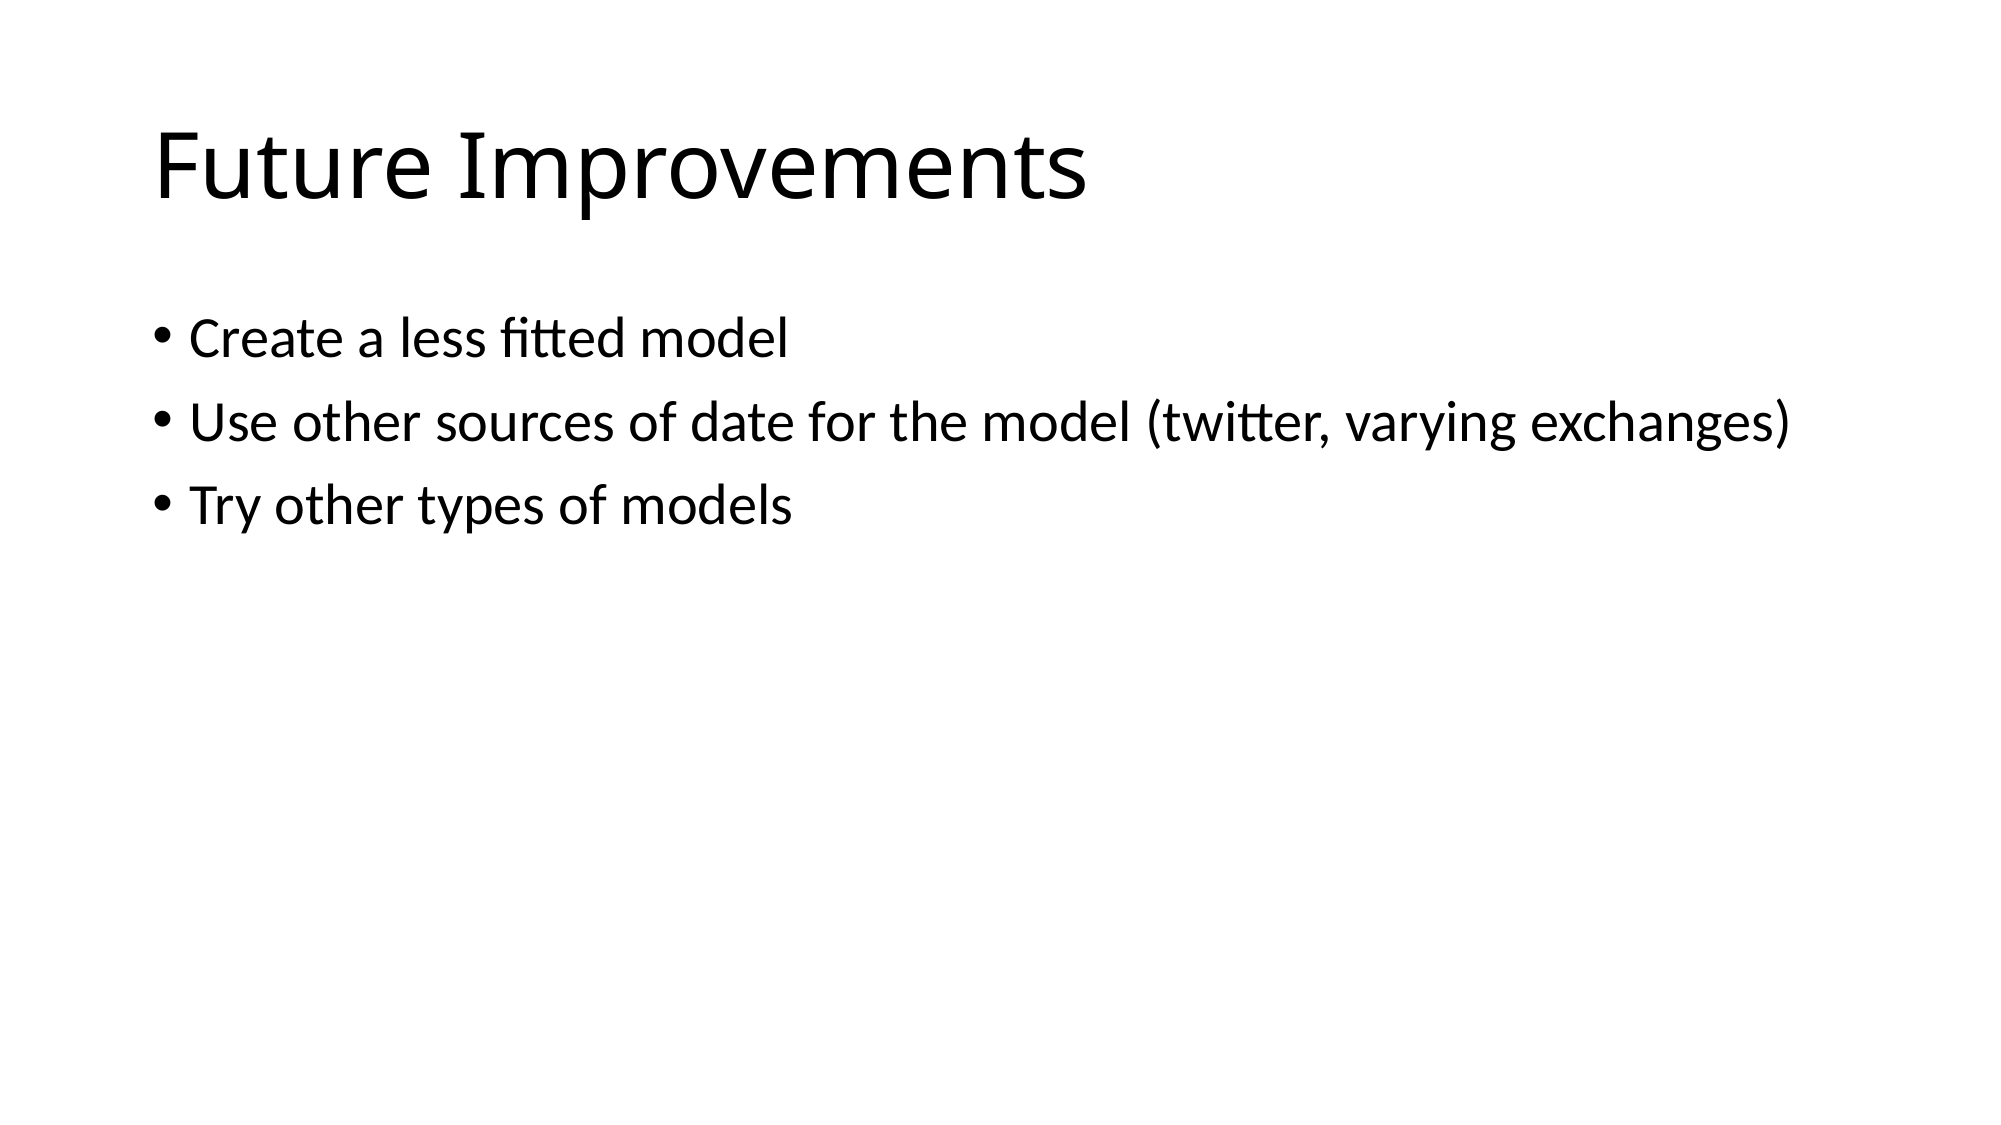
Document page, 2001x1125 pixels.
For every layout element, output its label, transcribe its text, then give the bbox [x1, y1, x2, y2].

title Future Improvements [137, 59, 1863, 278]
list Create a less fitted model Use other sources of date for the model (twitter, varying exchanges) Try other types of models [137, 299, 1863, 1014]
